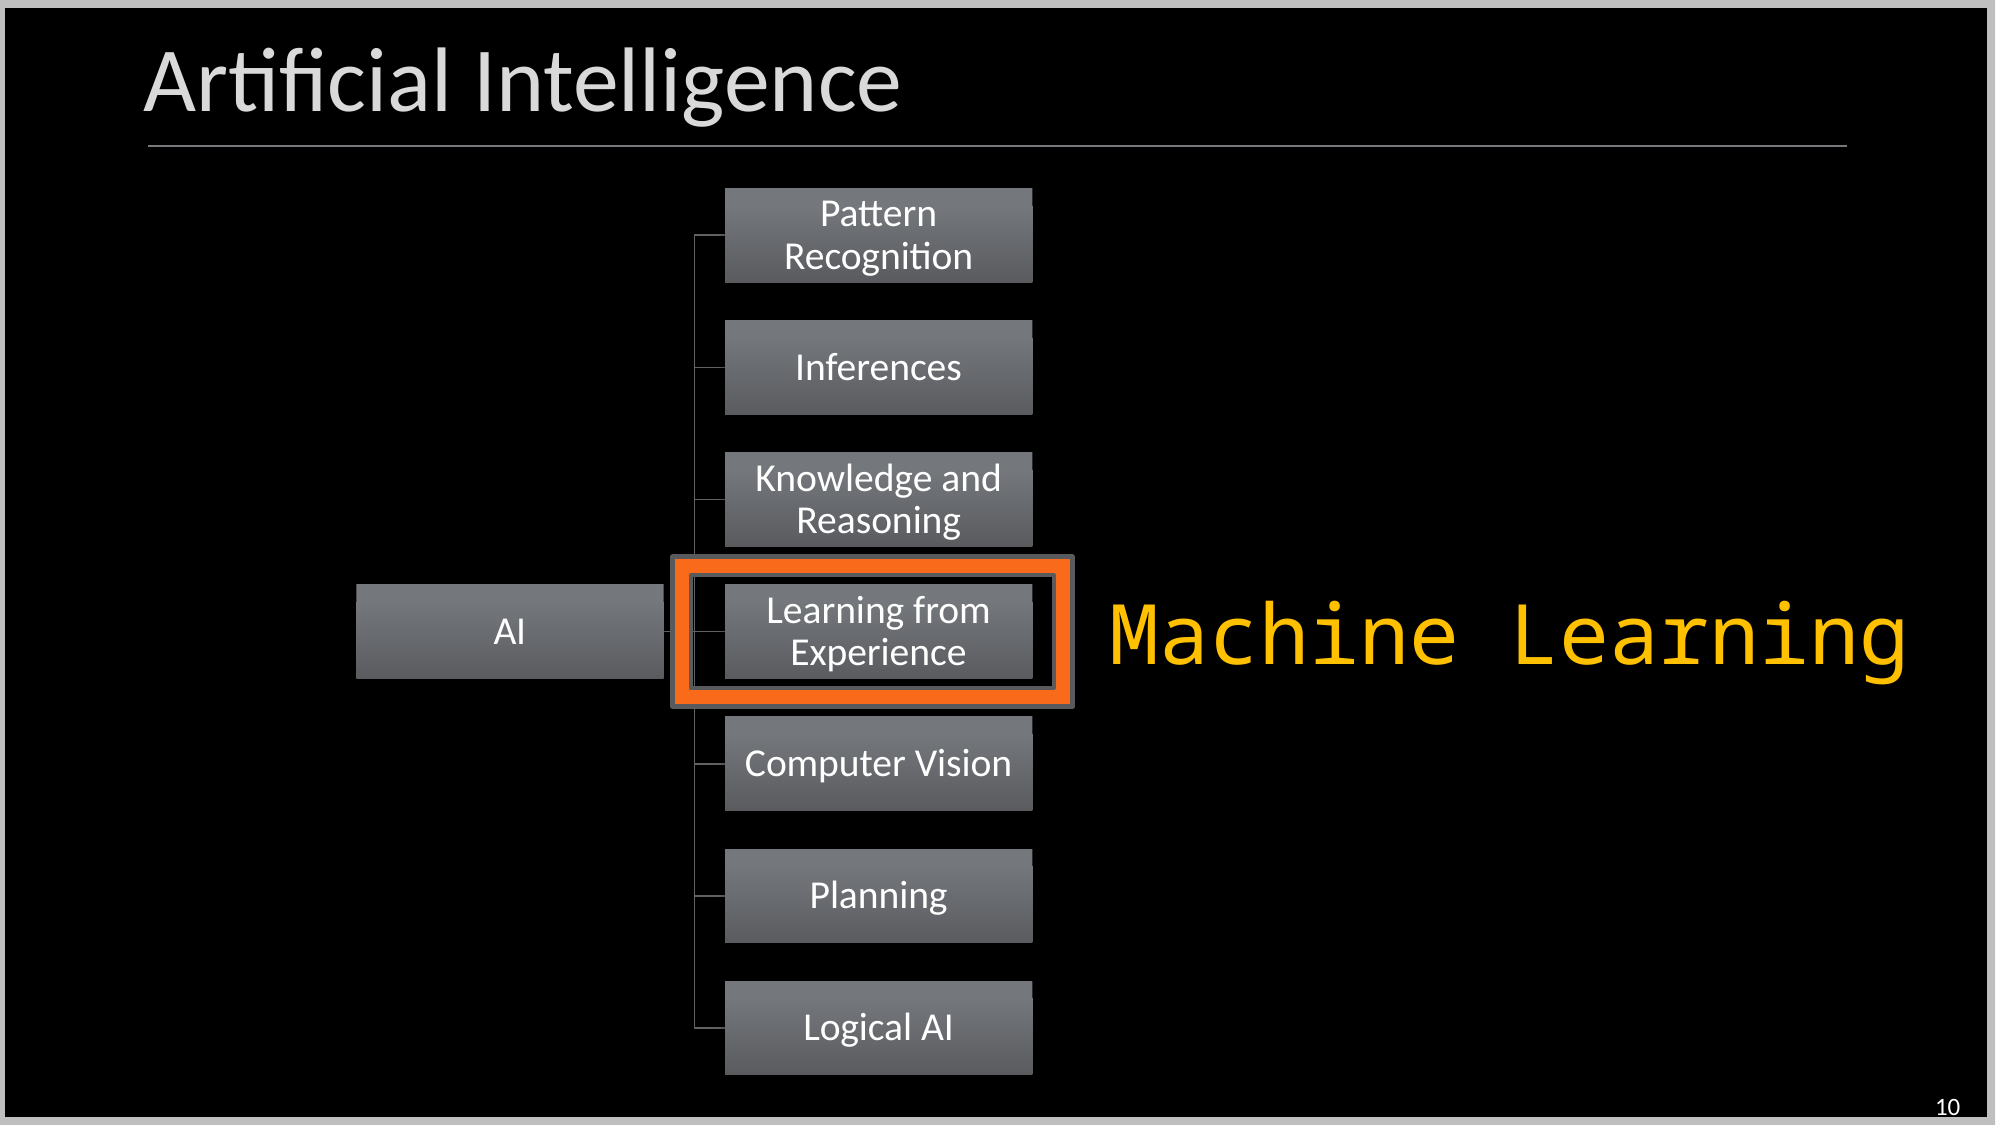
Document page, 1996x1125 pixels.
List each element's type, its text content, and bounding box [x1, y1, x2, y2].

text_box Artificial Intelligence [128, 0, 1260, 150]
text_box Machine Learning [1364, 573, 1925, 689]
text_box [29, 188, 1360, 1076]
slide_number 10 [1510, 1074, 1976, 1125]
